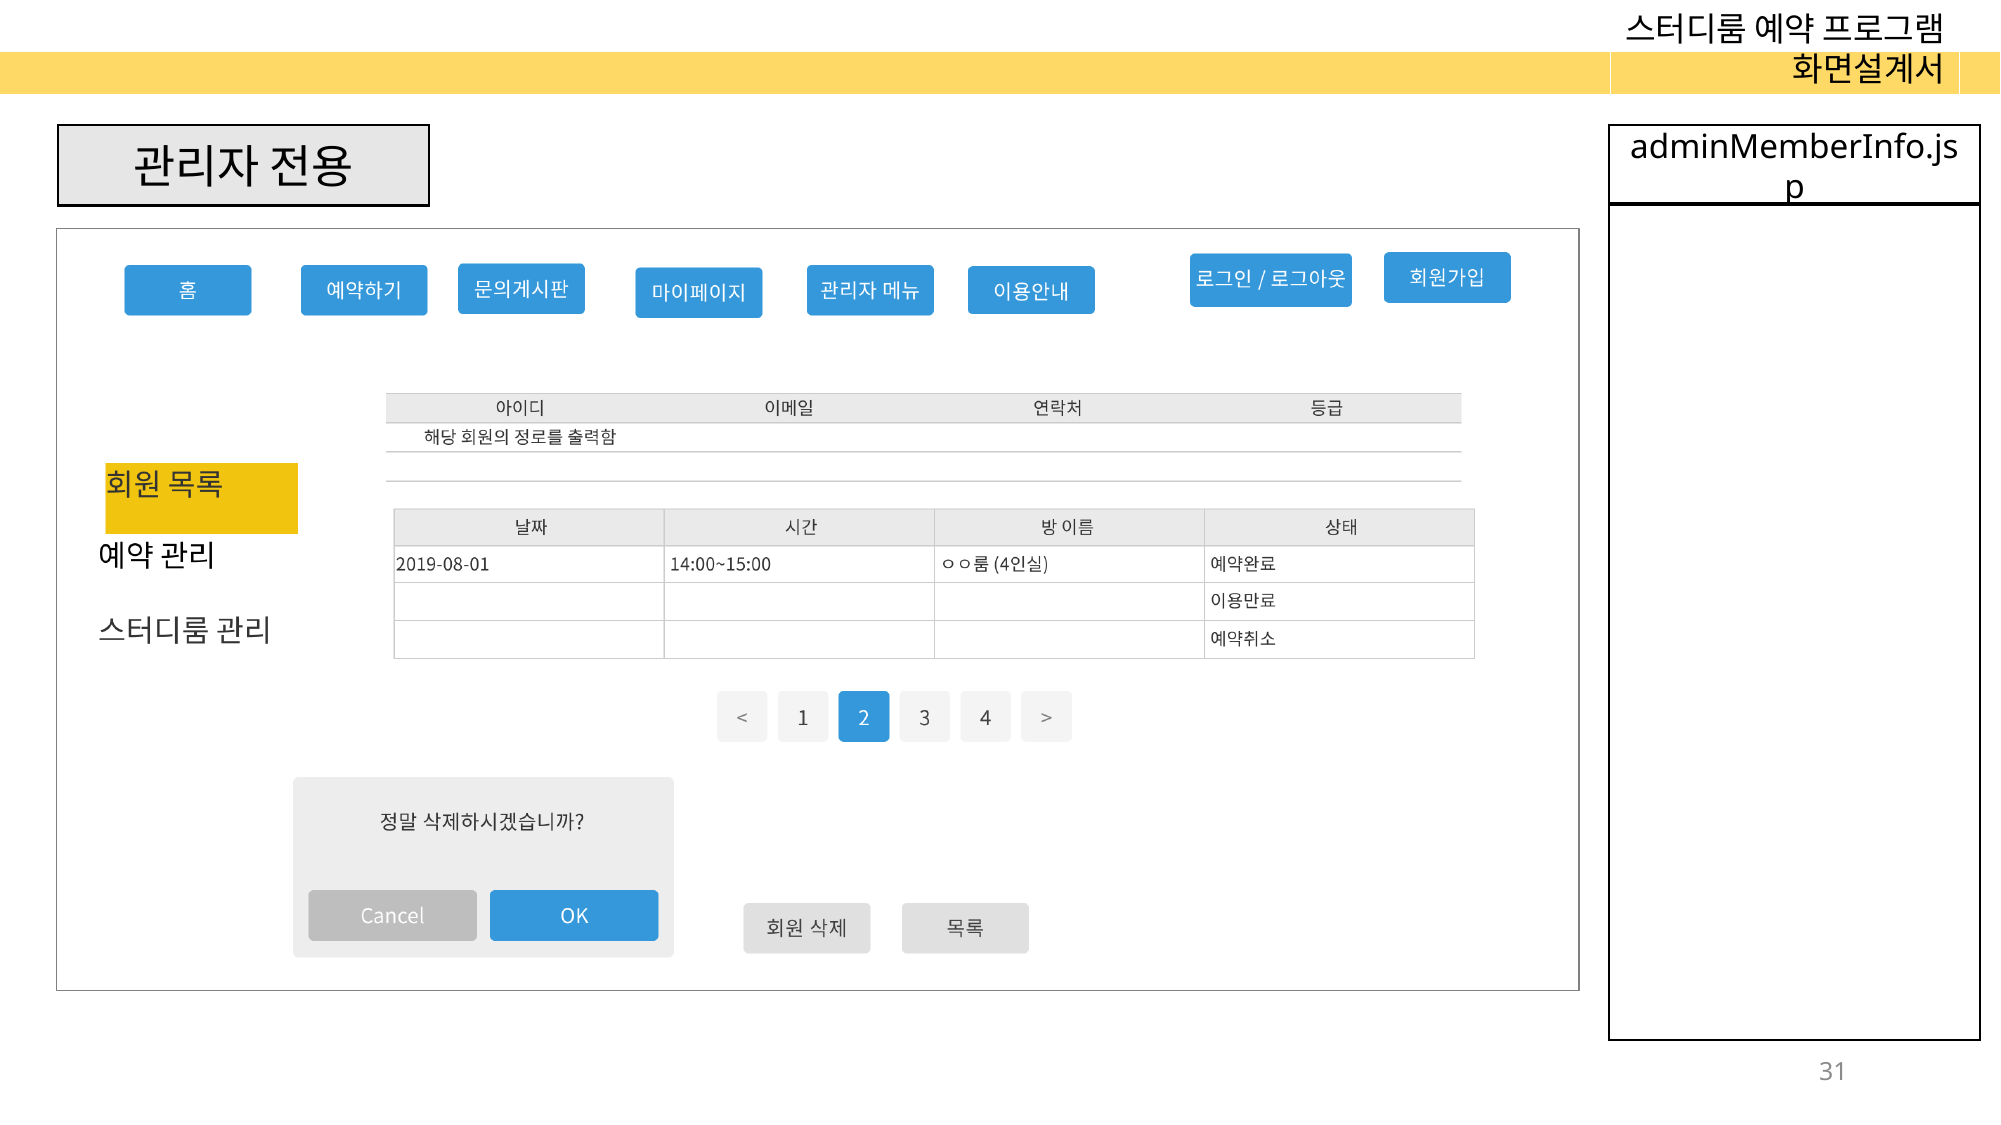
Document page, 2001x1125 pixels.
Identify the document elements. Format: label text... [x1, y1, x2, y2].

slide_number 30 [1412, 1042, 1863, 1103]
text_box [1608, 206, 1981, 1041]
text_box adminMemberInfo.jsp [1608, 124, 1981, 206]
text_box 관리자 전용 [57, 124, 430, 207]
picture [57, 229, 1579, 990]
